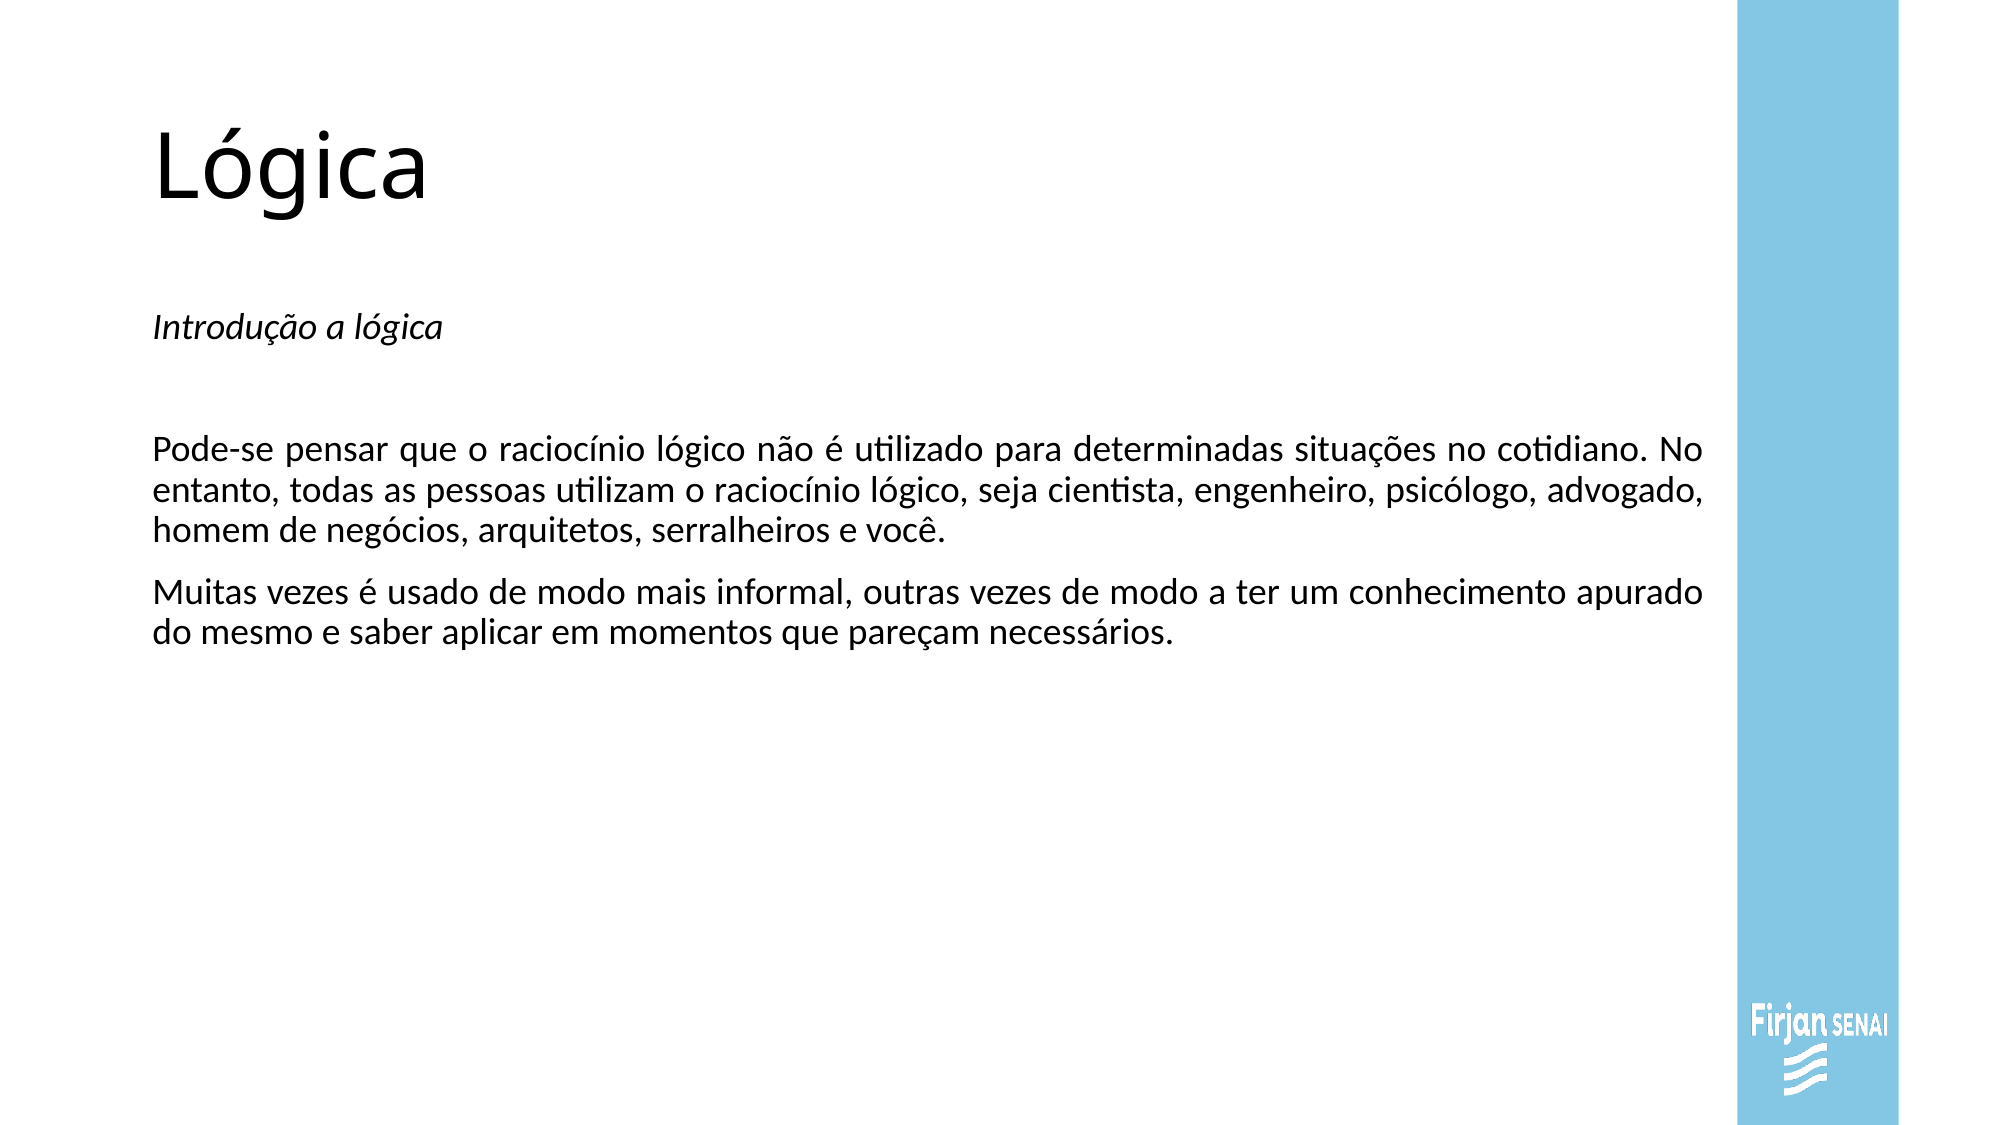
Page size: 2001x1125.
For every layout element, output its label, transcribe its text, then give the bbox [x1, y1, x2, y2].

list Introdução a lógica Pode-se pensar que o raciocínio lógico não é utilizado para determinadas situações no cotidiano. No entanto, todas as pessoas utilizam o raciocínio lógico, seja cientista, engenheiro, psicólogo, advogado, homem de negócios, arquitetos, serralheiros e você. Muitas vezes é usado de modo mais informal, outras vezes de modo a ter um conhecimento apurado do mesmo e saber aplicar em momentos que pareçam necessários. [137, 299, 1721, 1014]
picture [1747, 999, 1889, 1097]
title Lógica [137, 59, 1721, 278]
text_box [1736, 0, 1900, 1125]
